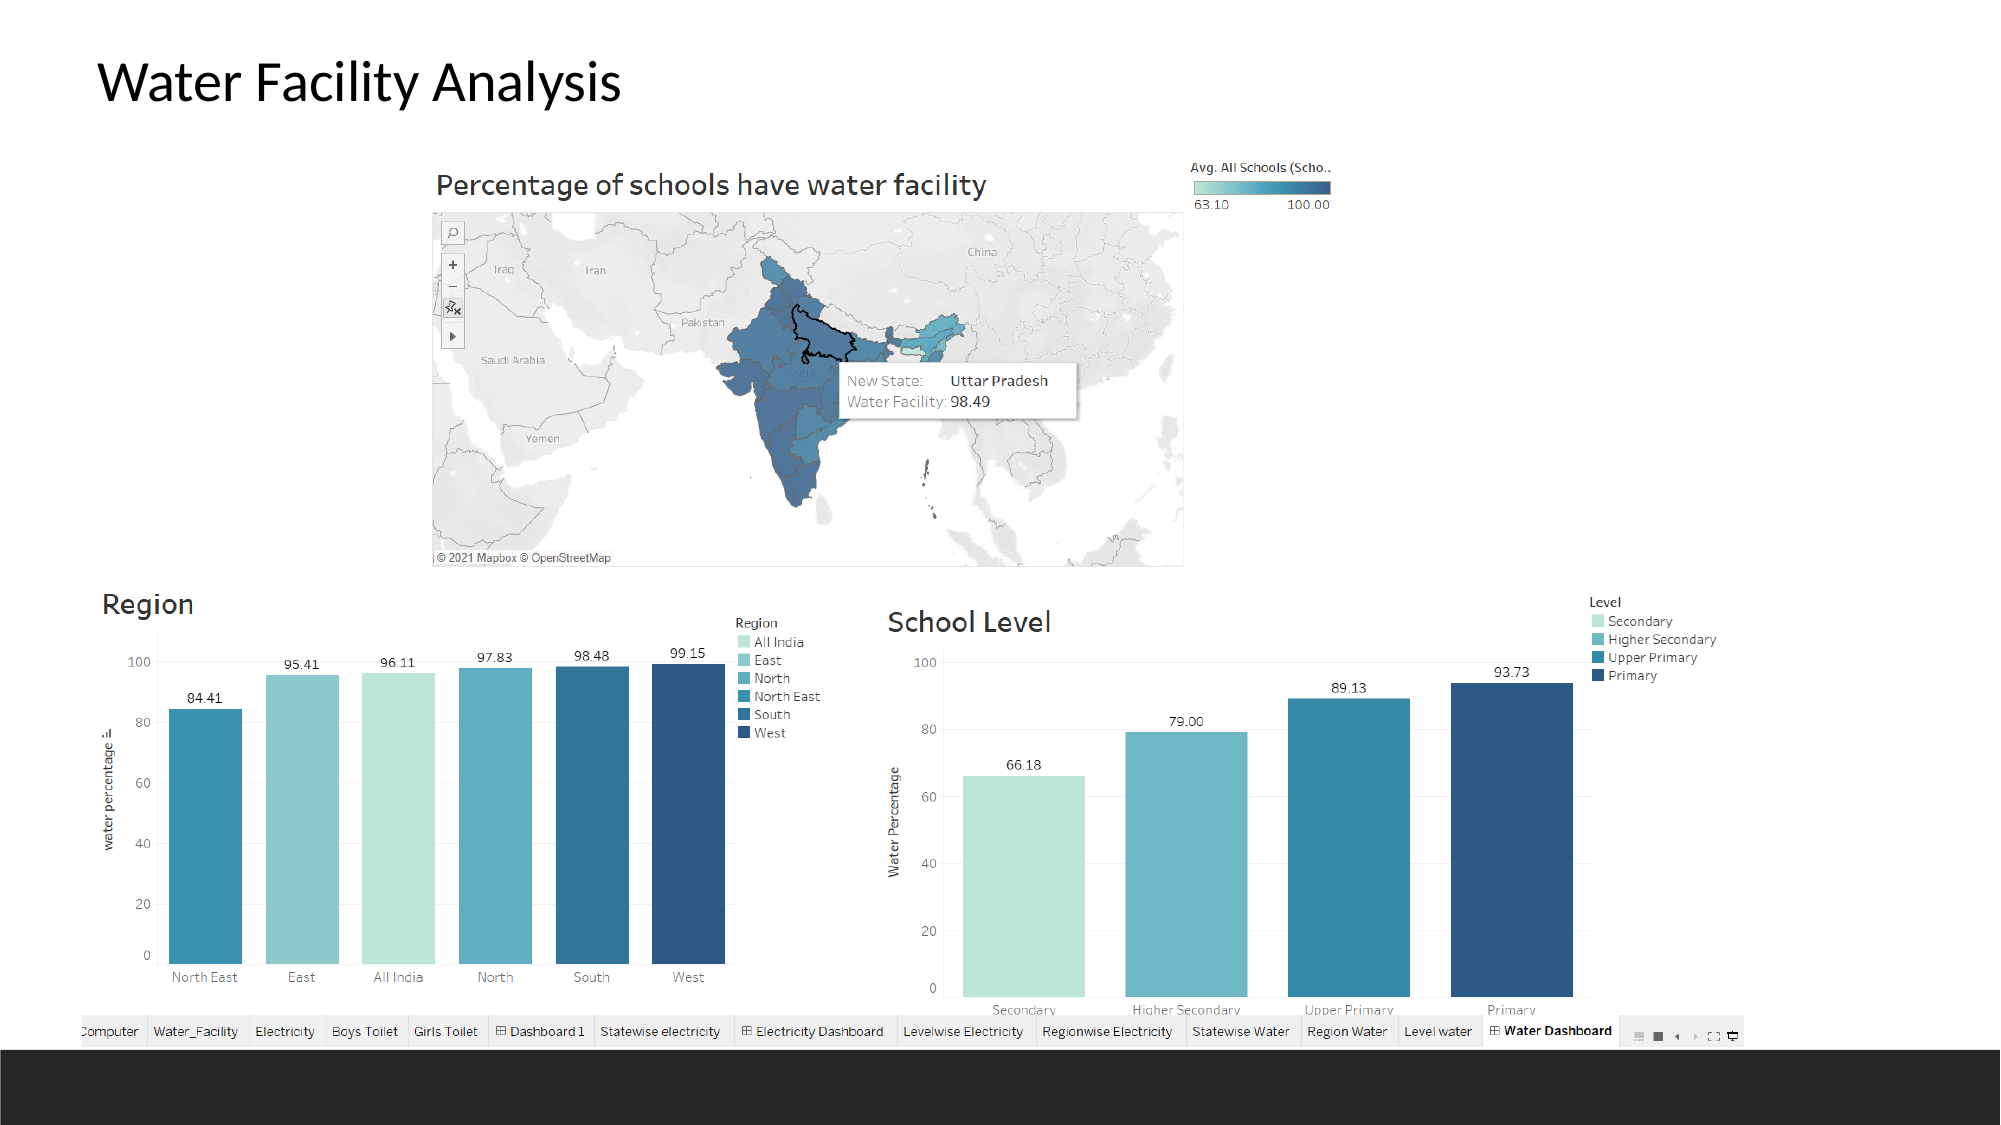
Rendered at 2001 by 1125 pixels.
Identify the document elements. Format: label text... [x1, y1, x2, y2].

text_box Water Facility Analysis [82, 35, 1083, 111]
picture [82, 111, 1745, 1047]
